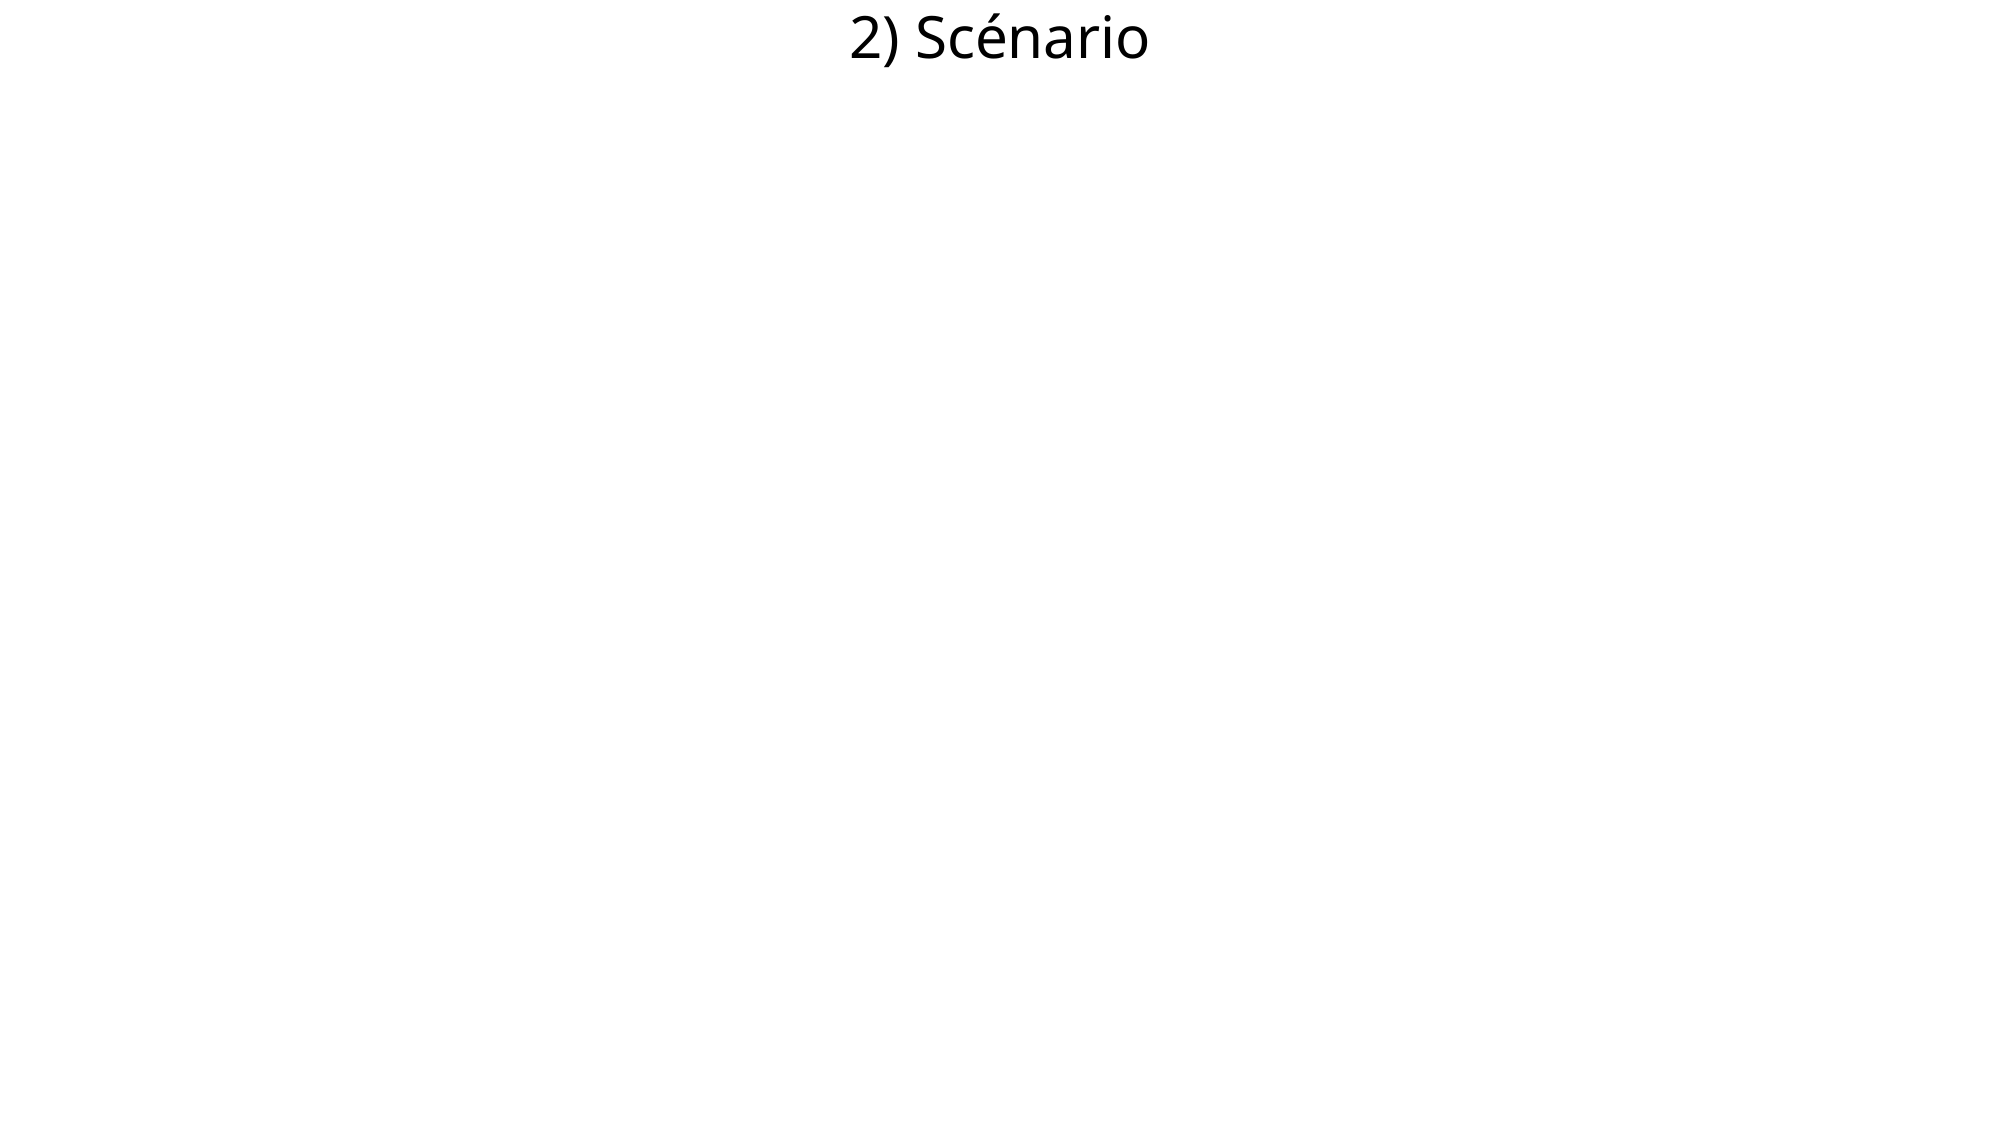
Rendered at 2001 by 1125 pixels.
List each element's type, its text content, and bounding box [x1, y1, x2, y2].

title 2) Scénario [137, 0, 1863, 80]
